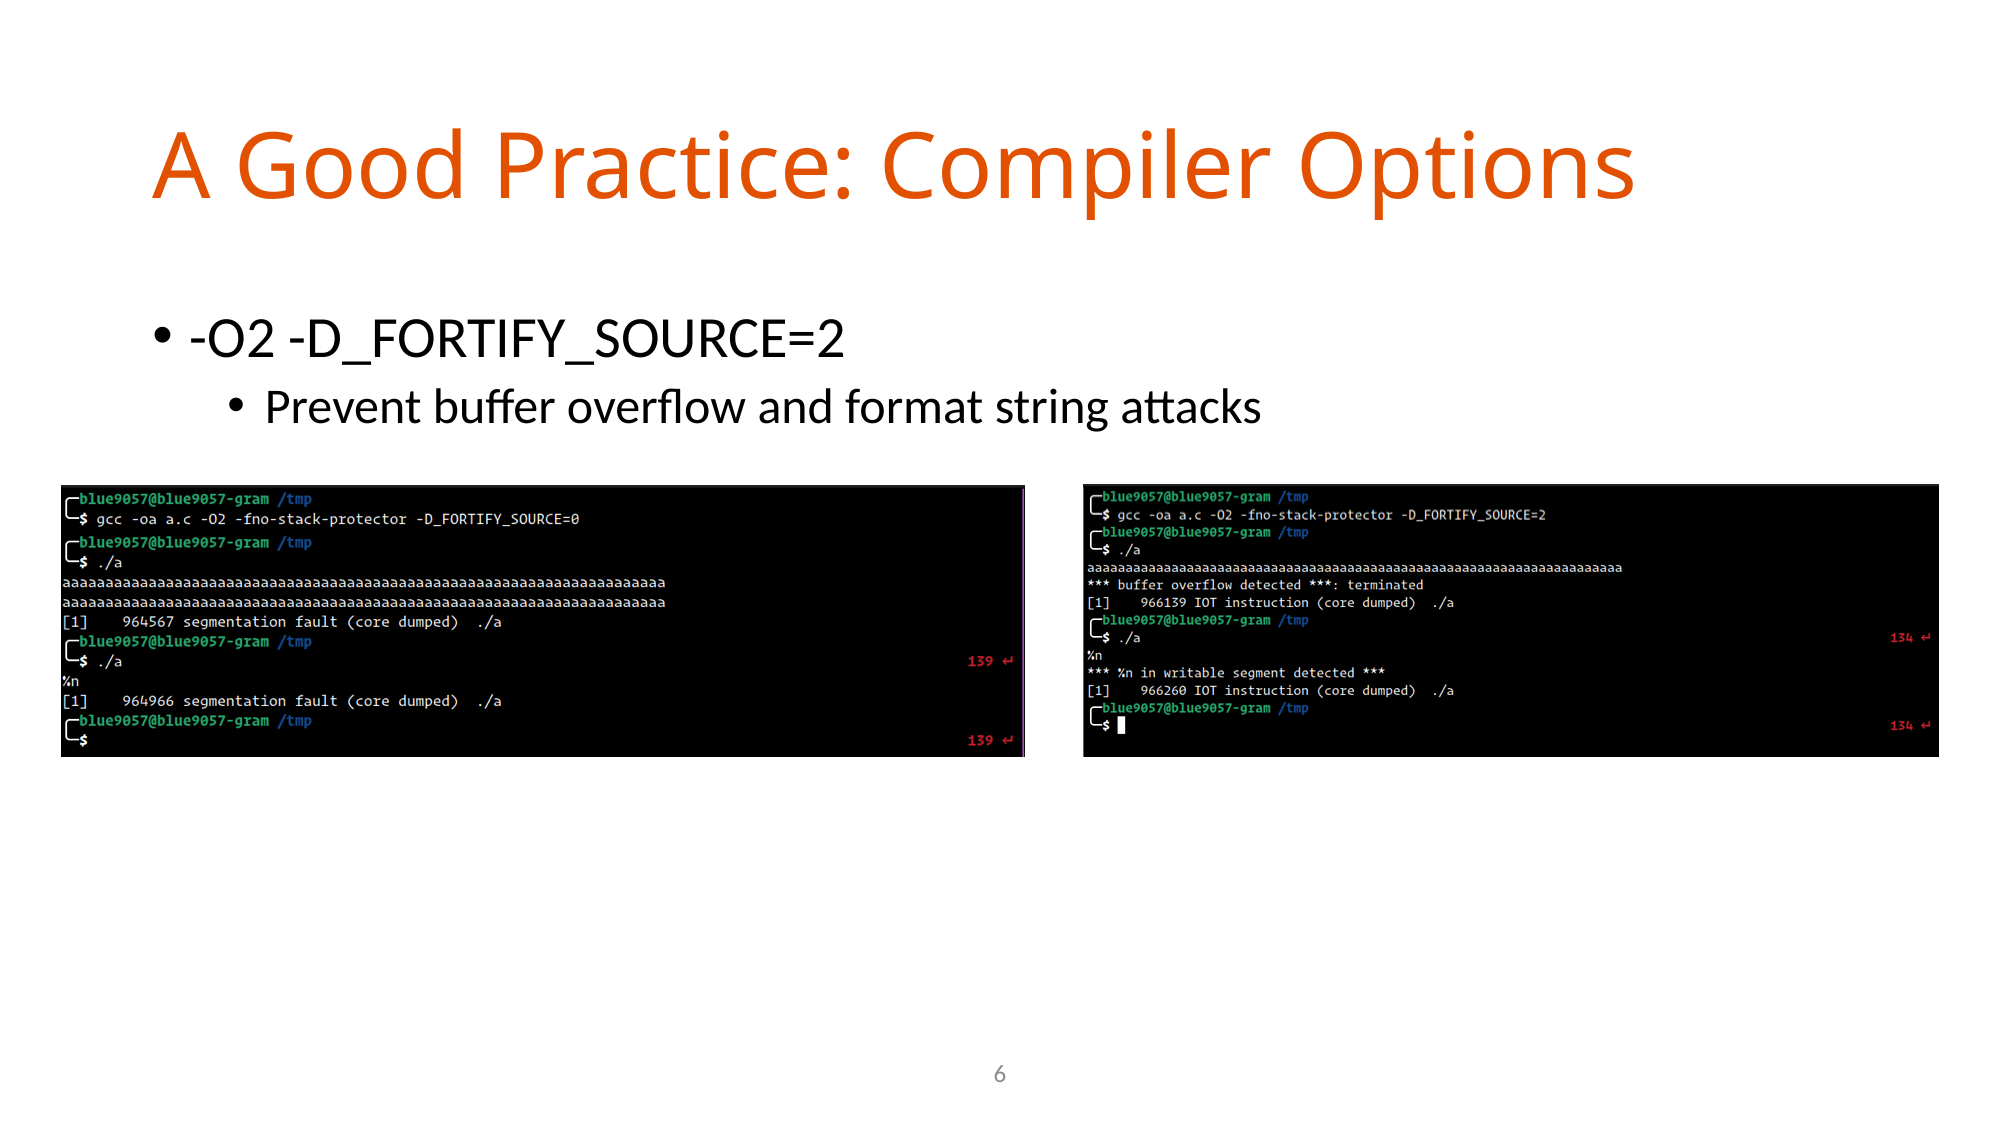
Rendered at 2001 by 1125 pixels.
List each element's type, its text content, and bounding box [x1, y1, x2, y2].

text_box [61, 485, 1025, 757]
list -O2 -D_FORTIFY_SOURCE=2 Prevent buffer overflow and format string attacks [137, 299, 1863, 1014]
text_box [1083, 484, 1939, 757]
title A Good Practice: Compiler Options [137, 59, 1863, 278]
slide_number 6 [774, 1042, 1225, 1103]
